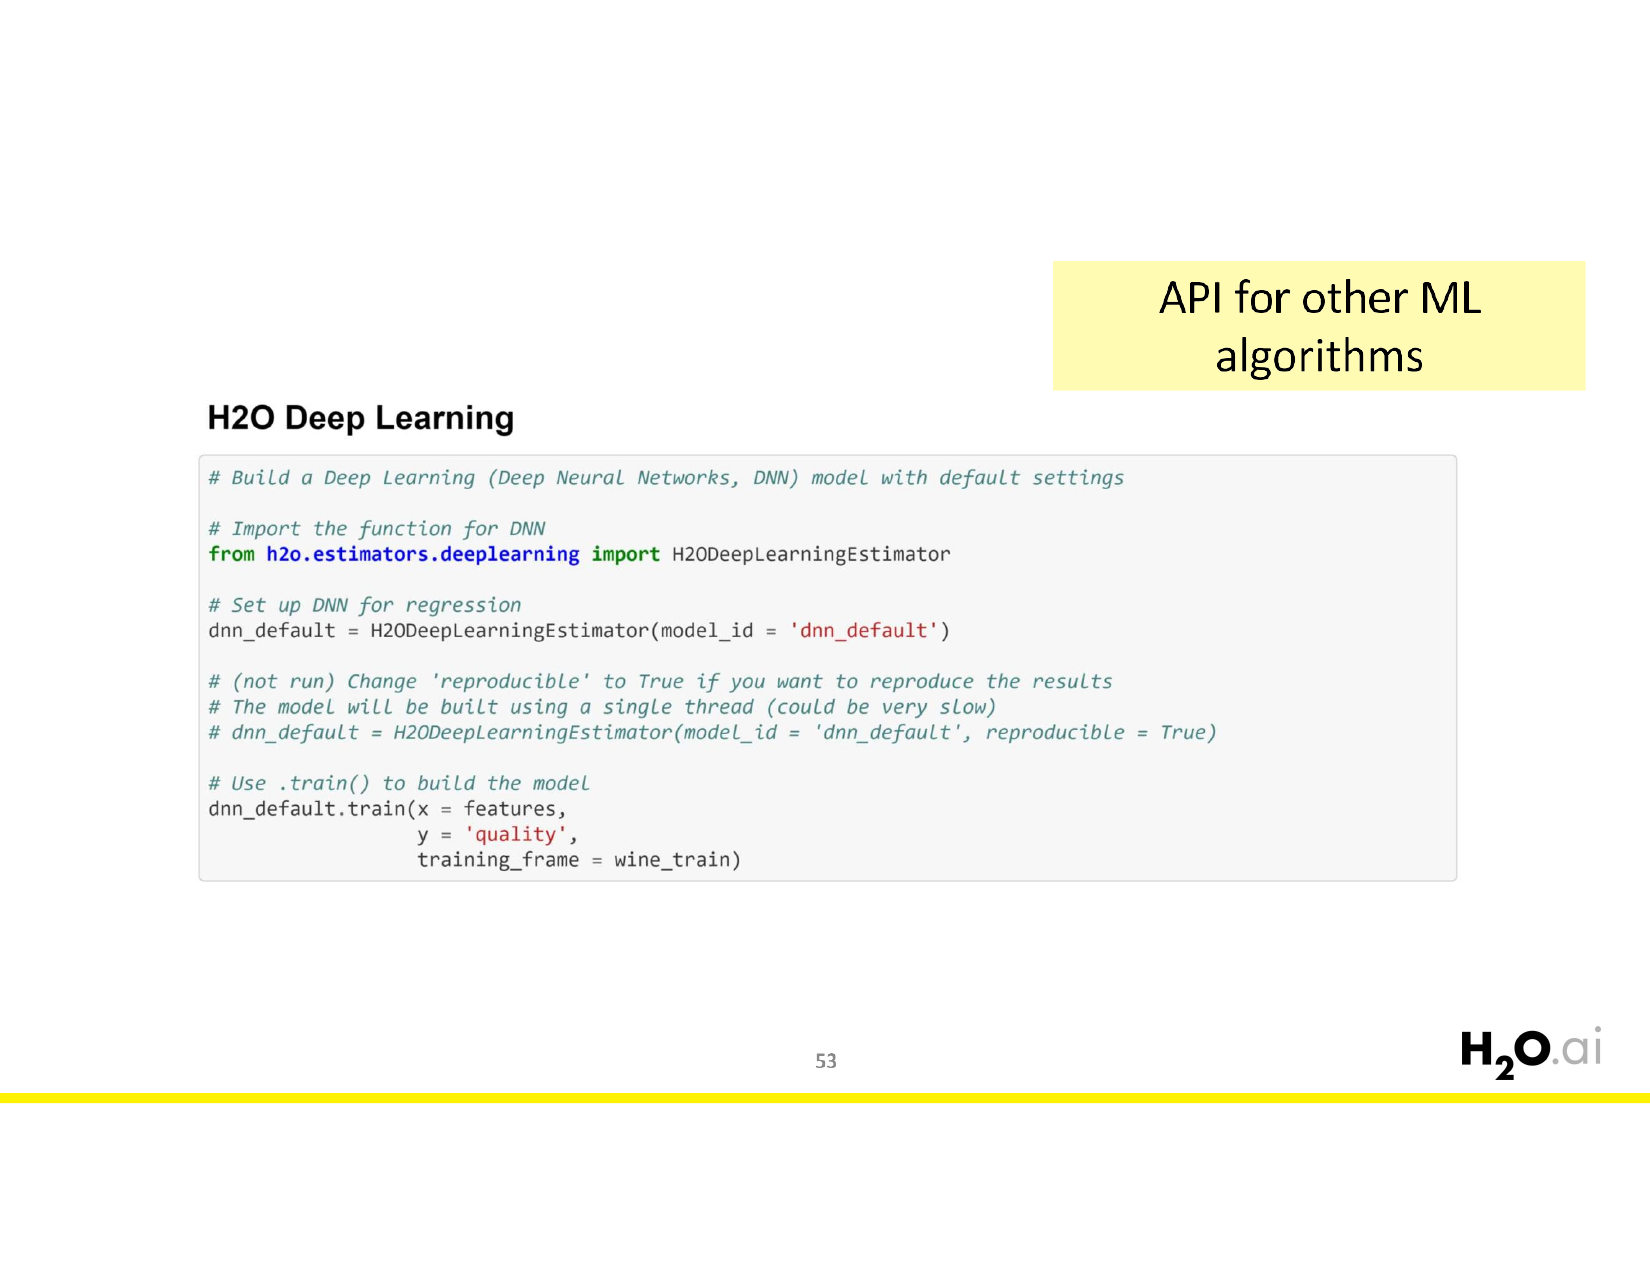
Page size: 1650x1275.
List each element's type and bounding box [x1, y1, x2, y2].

picture [195, 400, 1461, 883]
picture [815, 1053, 836, 1068]
text_box [0, 1093, 1650, 1104]
picture [1462, 1026, 1601, 1080]
text_box [1052, 260, 1586, 391]
